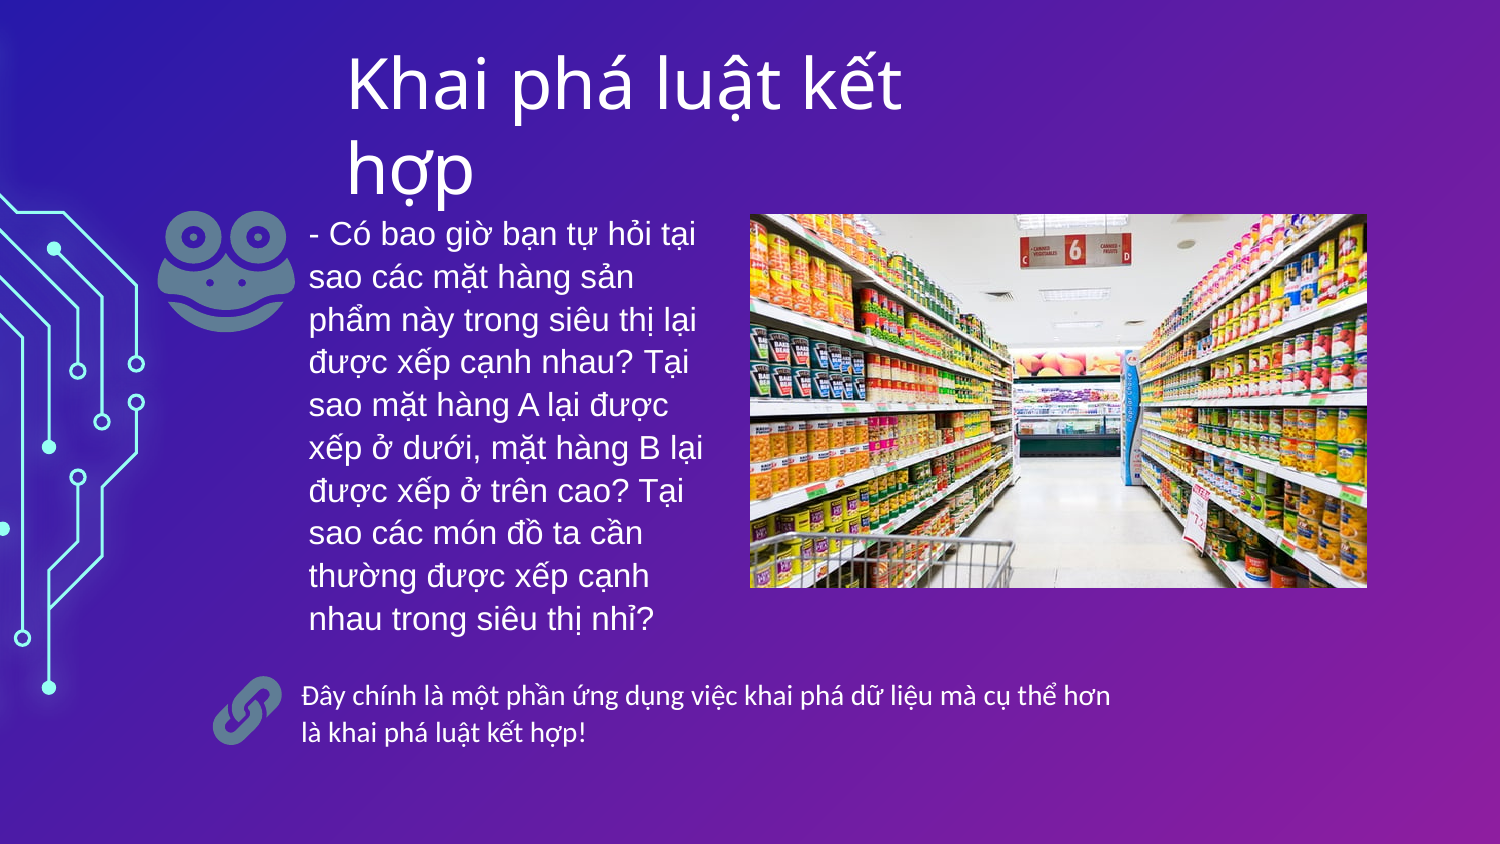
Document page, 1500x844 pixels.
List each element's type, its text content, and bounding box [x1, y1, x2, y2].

title Khai phá luật kết hợp [345, 38, 980, 133]
text_box Đây chính là một phần ứng dụng việc khai phá dữ liệu mà cụ thể hơn là khai phá luật kết hợp! [286, 666, 1148, 756]
list - Có bao giờ bạn tự hỏi tại sao các mặt hàng sản phẩm này trong siêu thị lại được xếp cạnh nhau? Tại sao mặt hàng A lại được xếp ở dưới, mặt hàng B lại được xếp ở trên cao? Tại sao các món đồ ta cần thường được xếp cạnh nhau trong siêu thị nhỉ? [308, 209, 717, 487]
picture [749, 214, 1367, 588]
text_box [157, 210, 296, 333]
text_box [210, 675, 284, 746]
